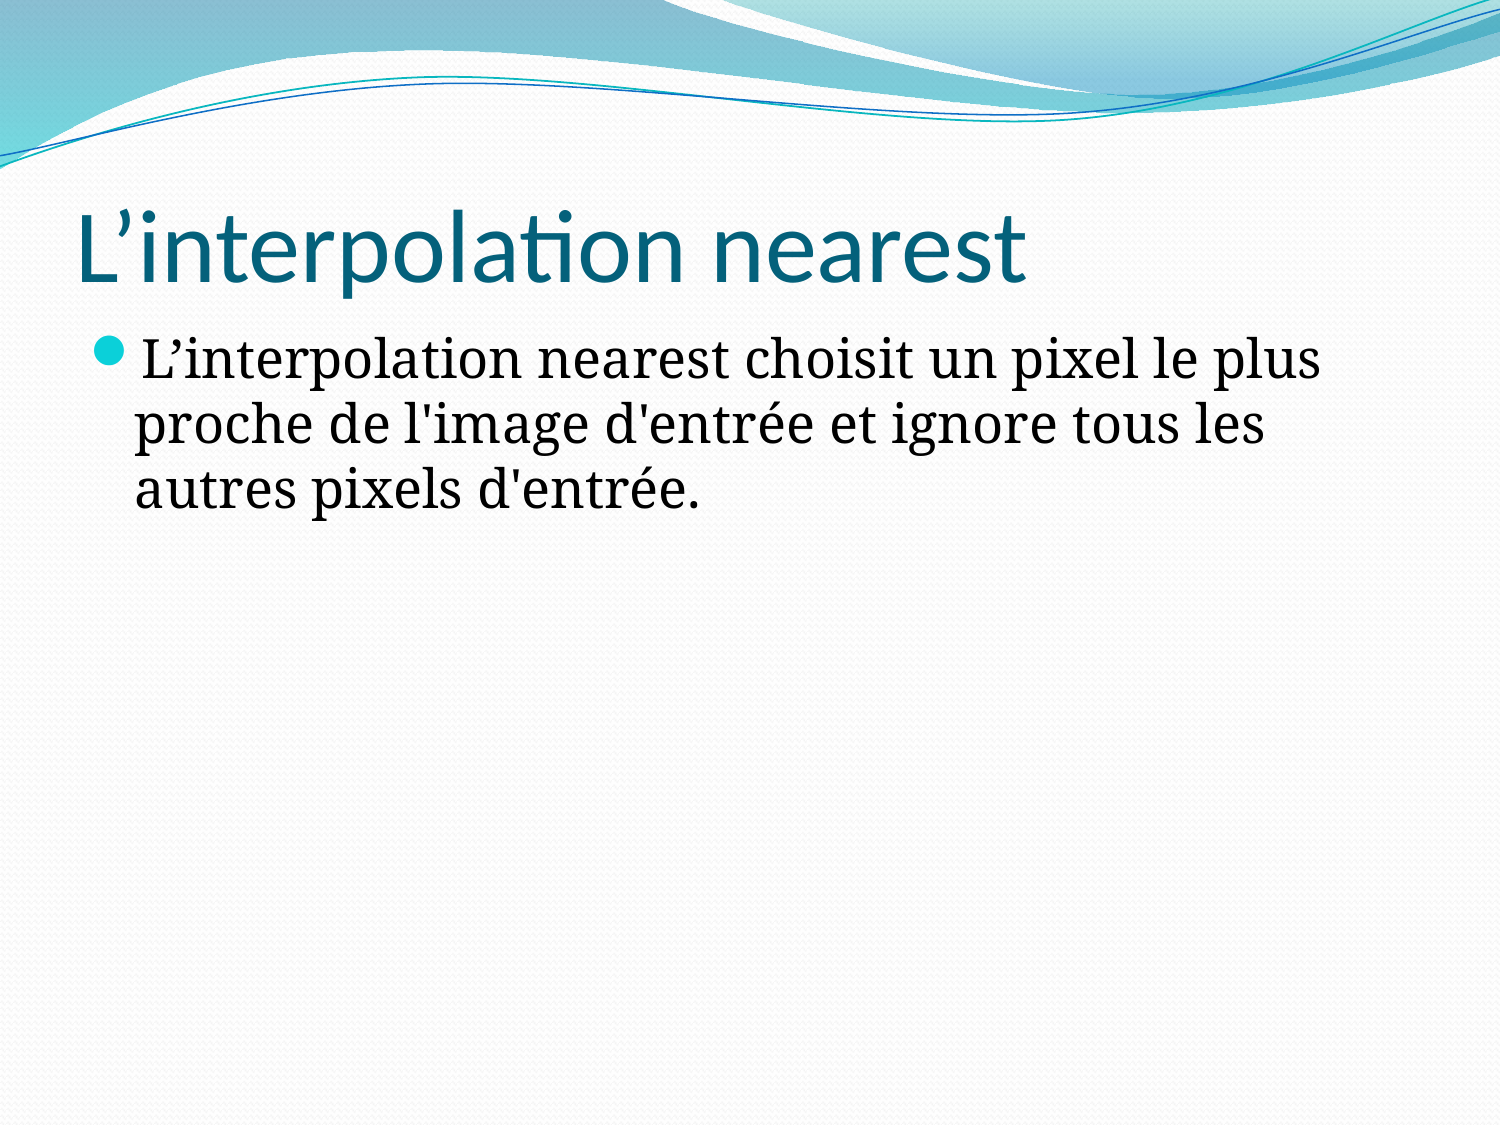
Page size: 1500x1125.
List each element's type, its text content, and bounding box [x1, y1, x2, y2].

list L’interpolation nearest choisit un pixel le plus proche de l'image d'entrée et ignore tous les autres pixels d'entrée. [75, 317, 1425, 1038]
title L’interpolation nearest [75, 115, 1425, 303]
